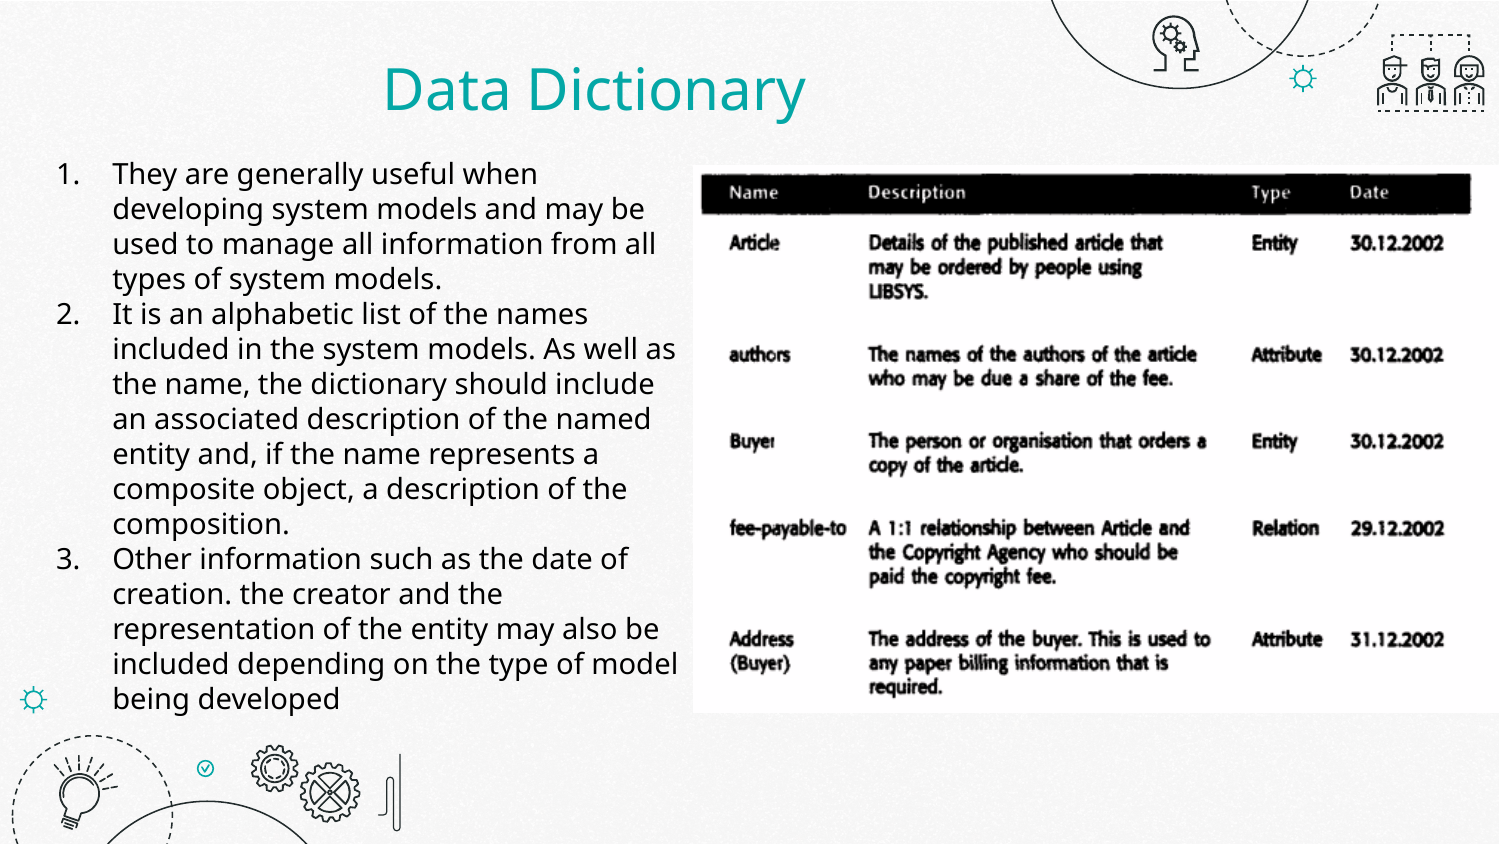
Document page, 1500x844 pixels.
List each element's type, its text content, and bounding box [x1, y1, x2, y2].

picture [693, 164, 1500, 713]
text_box They are generally useful when developing system models and may be used to manage all information from all types of system models. It is an alphabetic list of the names included in the system models. As well as the name, the dictionary should include an associated description of the named entity and, if the name represents a composite object, a description of the composition. Other information such as the date of creation. the creator and the representation of the entity may also be included depending on the type of model being developed [41, 148, 694, 723]
title Data Dictionary [367, 37, 899, 132]
